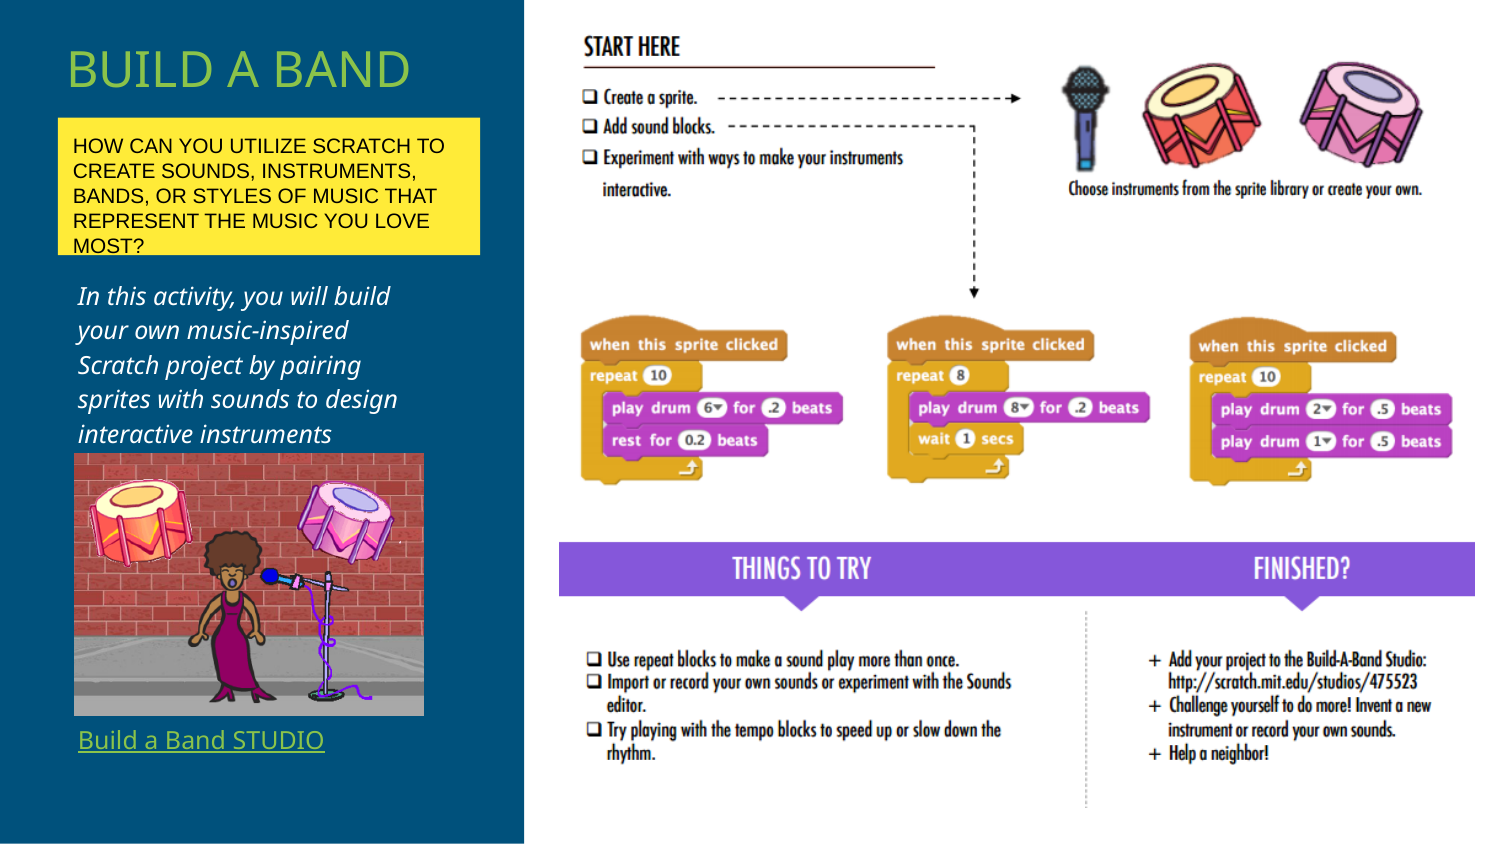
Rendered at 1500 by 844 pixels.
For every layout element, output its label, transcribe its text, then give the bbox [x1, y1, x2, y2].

text_box HOW CAN YOU UTILIZE SCRATCH TO CREATE SOUNDS, INSTRUMENTS, BANDS, OR STYLES OF MUSIC THAT REPRESENT THE MUSIC YOU LOVE MOST? [57, 117, 481, 256]
text_box [0, 0, 525, 844]
picture [75, 454, 423, 715]
title BUILD A BAND [51, 50, 535, 113]
picture [559, 24, 1476, 808]
list In this activity, you will build your own music-inspired Scratch project by pairing sprites with sounds to design interactive instruments Links: Build a Band STUDIO [62, 261, 453, 642]
